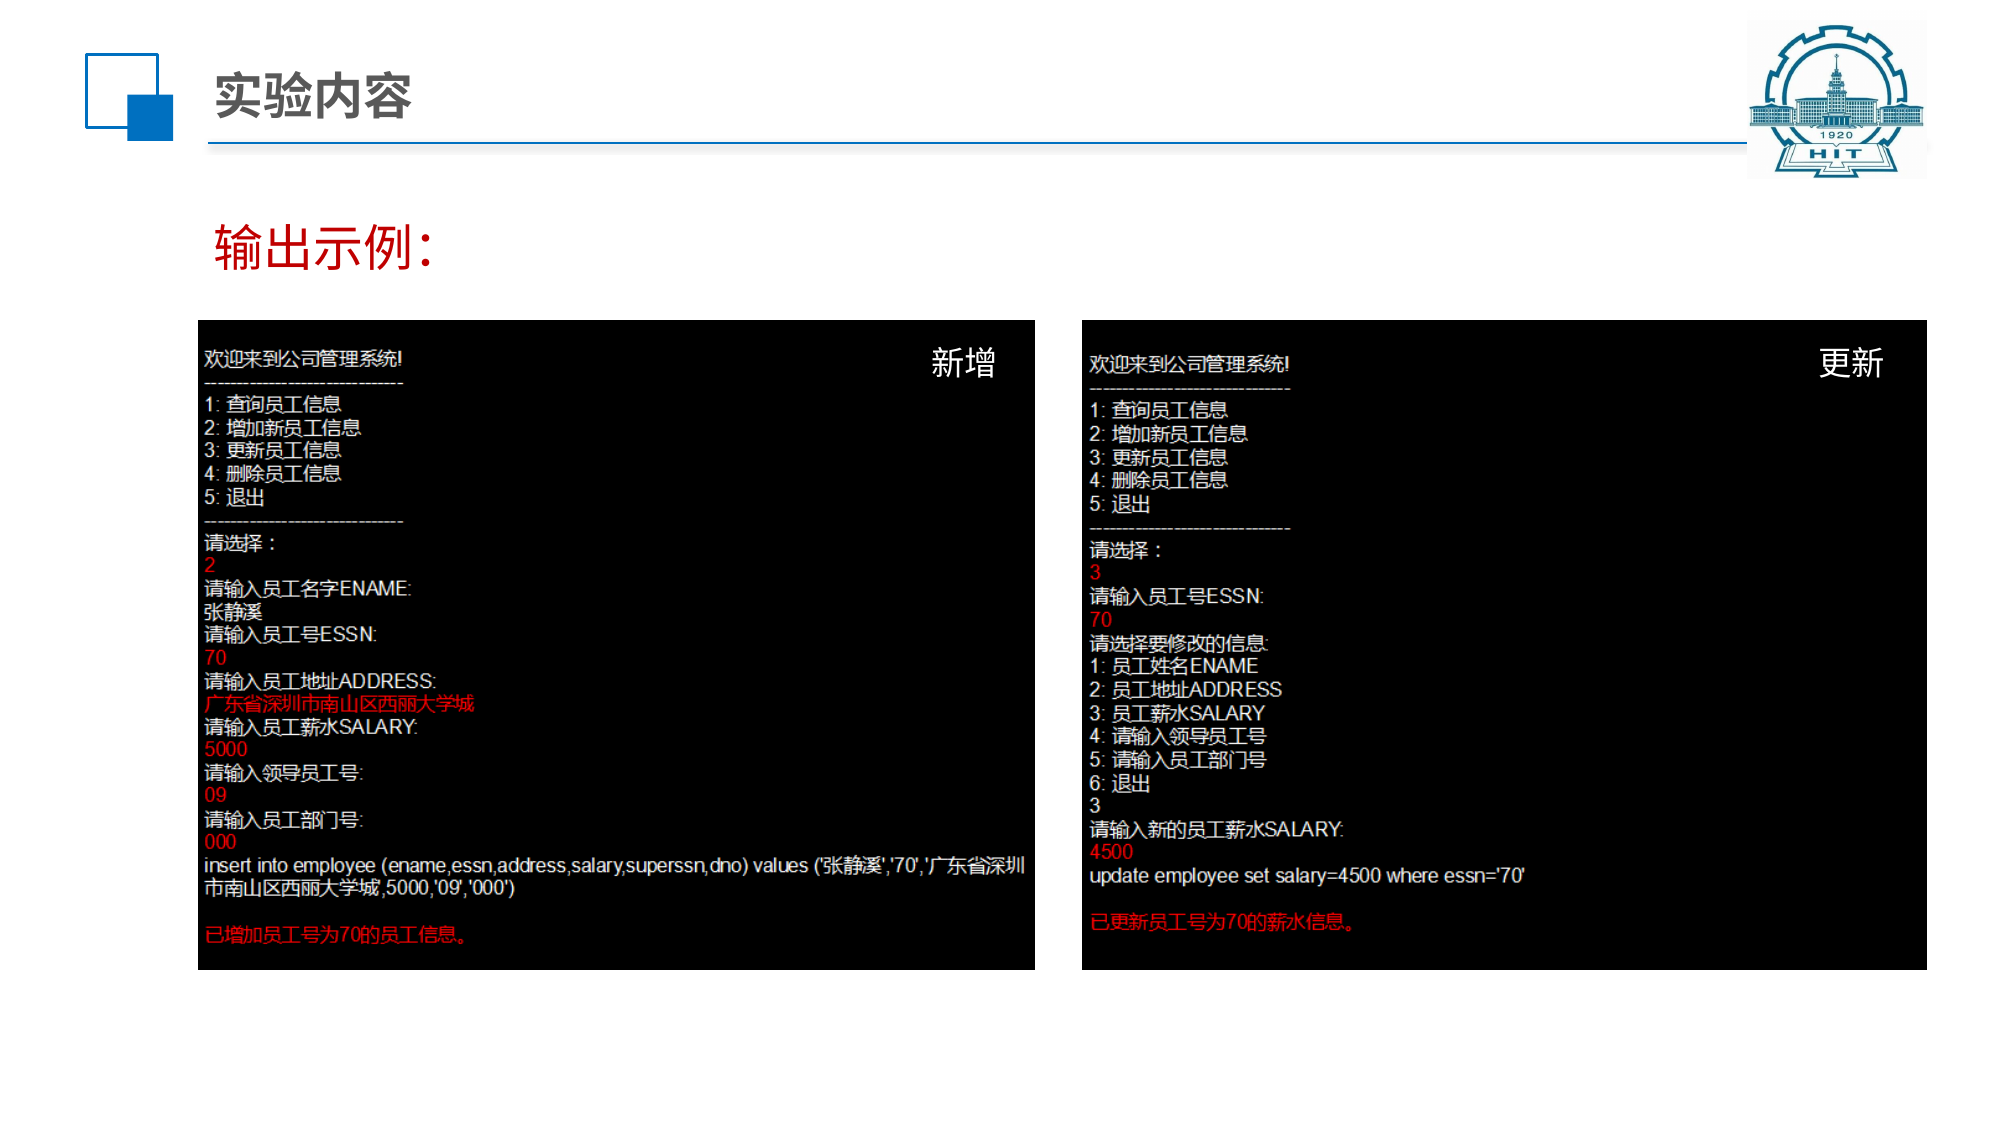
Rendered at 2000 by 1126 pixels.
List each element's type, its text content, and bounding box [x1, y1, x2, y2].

picture [198, 320, 1035, 971]
title 实验内容 [198, 58, 1489, 131]
picture [1747, 10, 1927, 179]
text_box 输出示例： [198, 209, 479, 284]
picture [1081, 320, 1927, 971]
